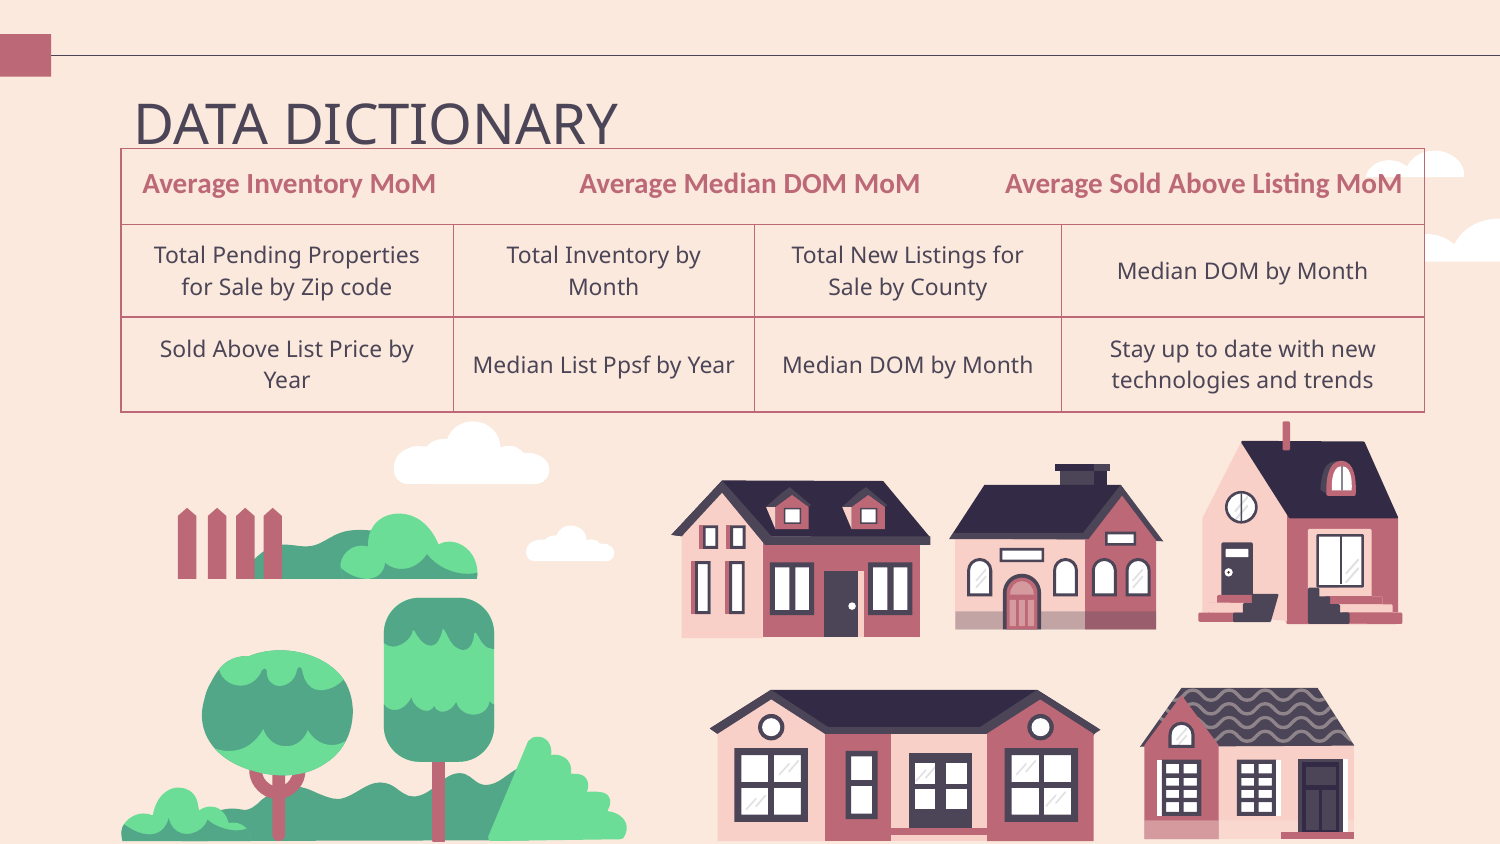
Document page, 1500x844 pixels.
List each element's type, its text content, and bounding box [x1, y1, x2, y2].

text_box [120, 421, 1403, 842]
table_cell Median DOM by Month [1062, 225, 1424, 316]
table_cell Total Pending Properties for Sale by Zip code [122, 225, 453, 316]
table_cell Median List Ppsf by Year [454, 318, 754, 411]
table_cell Total Inventory by Month [454, 225, 754, 316]
title DATA DICTIONARY [118, 72, 1382, 167]
table_cell Sold Above List Price by Year [122, 318, 453, 411]
table_cell Median DOM by Month [755, 318, 1061, 411]
table_header Average Inventory MoM Average Median DOM MoM Average Sold Above Listing MoM [122, 149, 1424, 224]
table_cell Total New Listings for Sale by County [755, 225, 1061, 316]
table_cell Stay up to date with new technologies and trends [1062, 318, 1424, 411]
